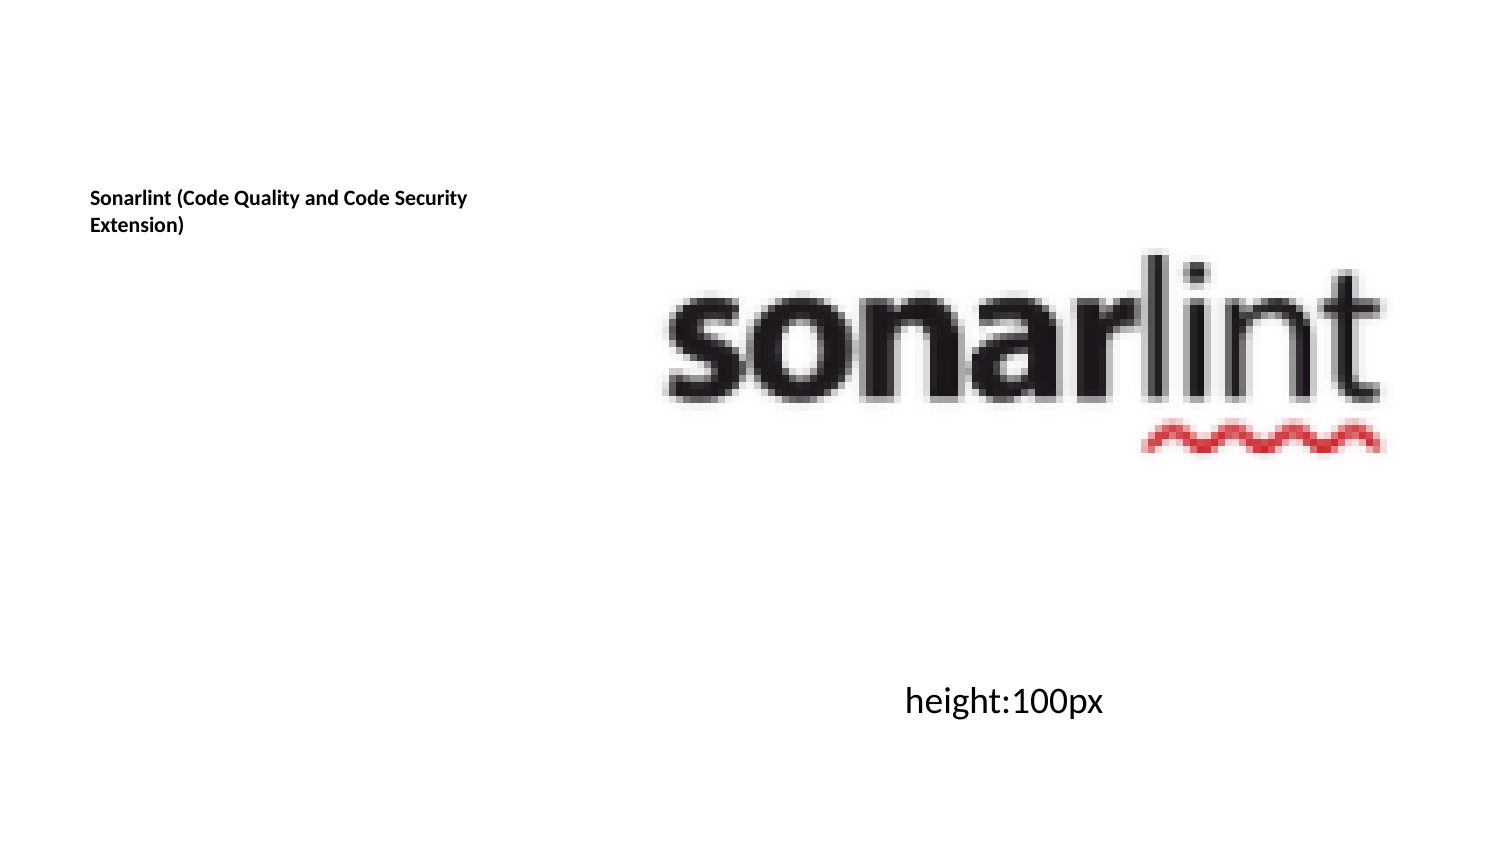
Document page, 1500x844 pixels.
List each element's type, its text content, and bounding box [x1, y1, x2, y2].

picture [585, 185, 1424, 517]
text_box height:100px [585, 668, 1423, 753]
list Sonarlint (Code Quality and Code Security Extension) [75, 176, 569, 754]
